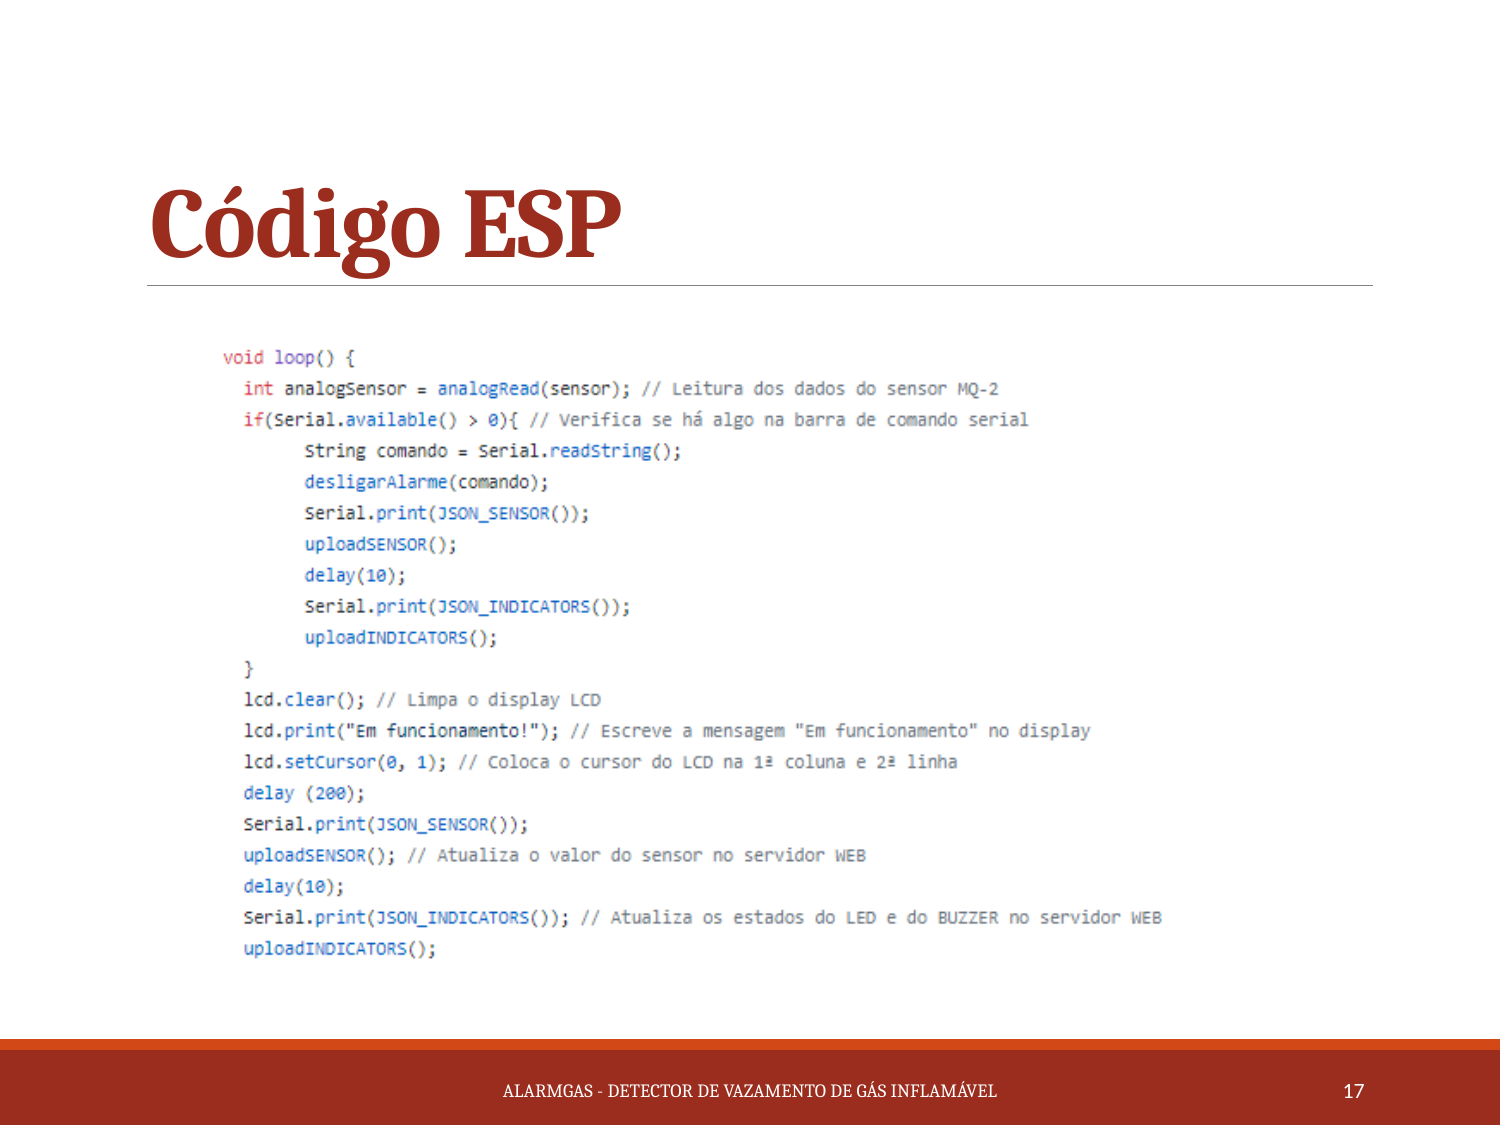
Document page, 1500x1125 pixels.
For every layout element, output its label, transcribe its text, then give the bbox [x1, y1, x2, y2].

title Código ESP [135, 47, 1373, 285]
footer AlarmGAs - Detector de vazamento de gás inflamável [0, 1059, 1500, 1120]
picture [213, 340, 1186, 970]
